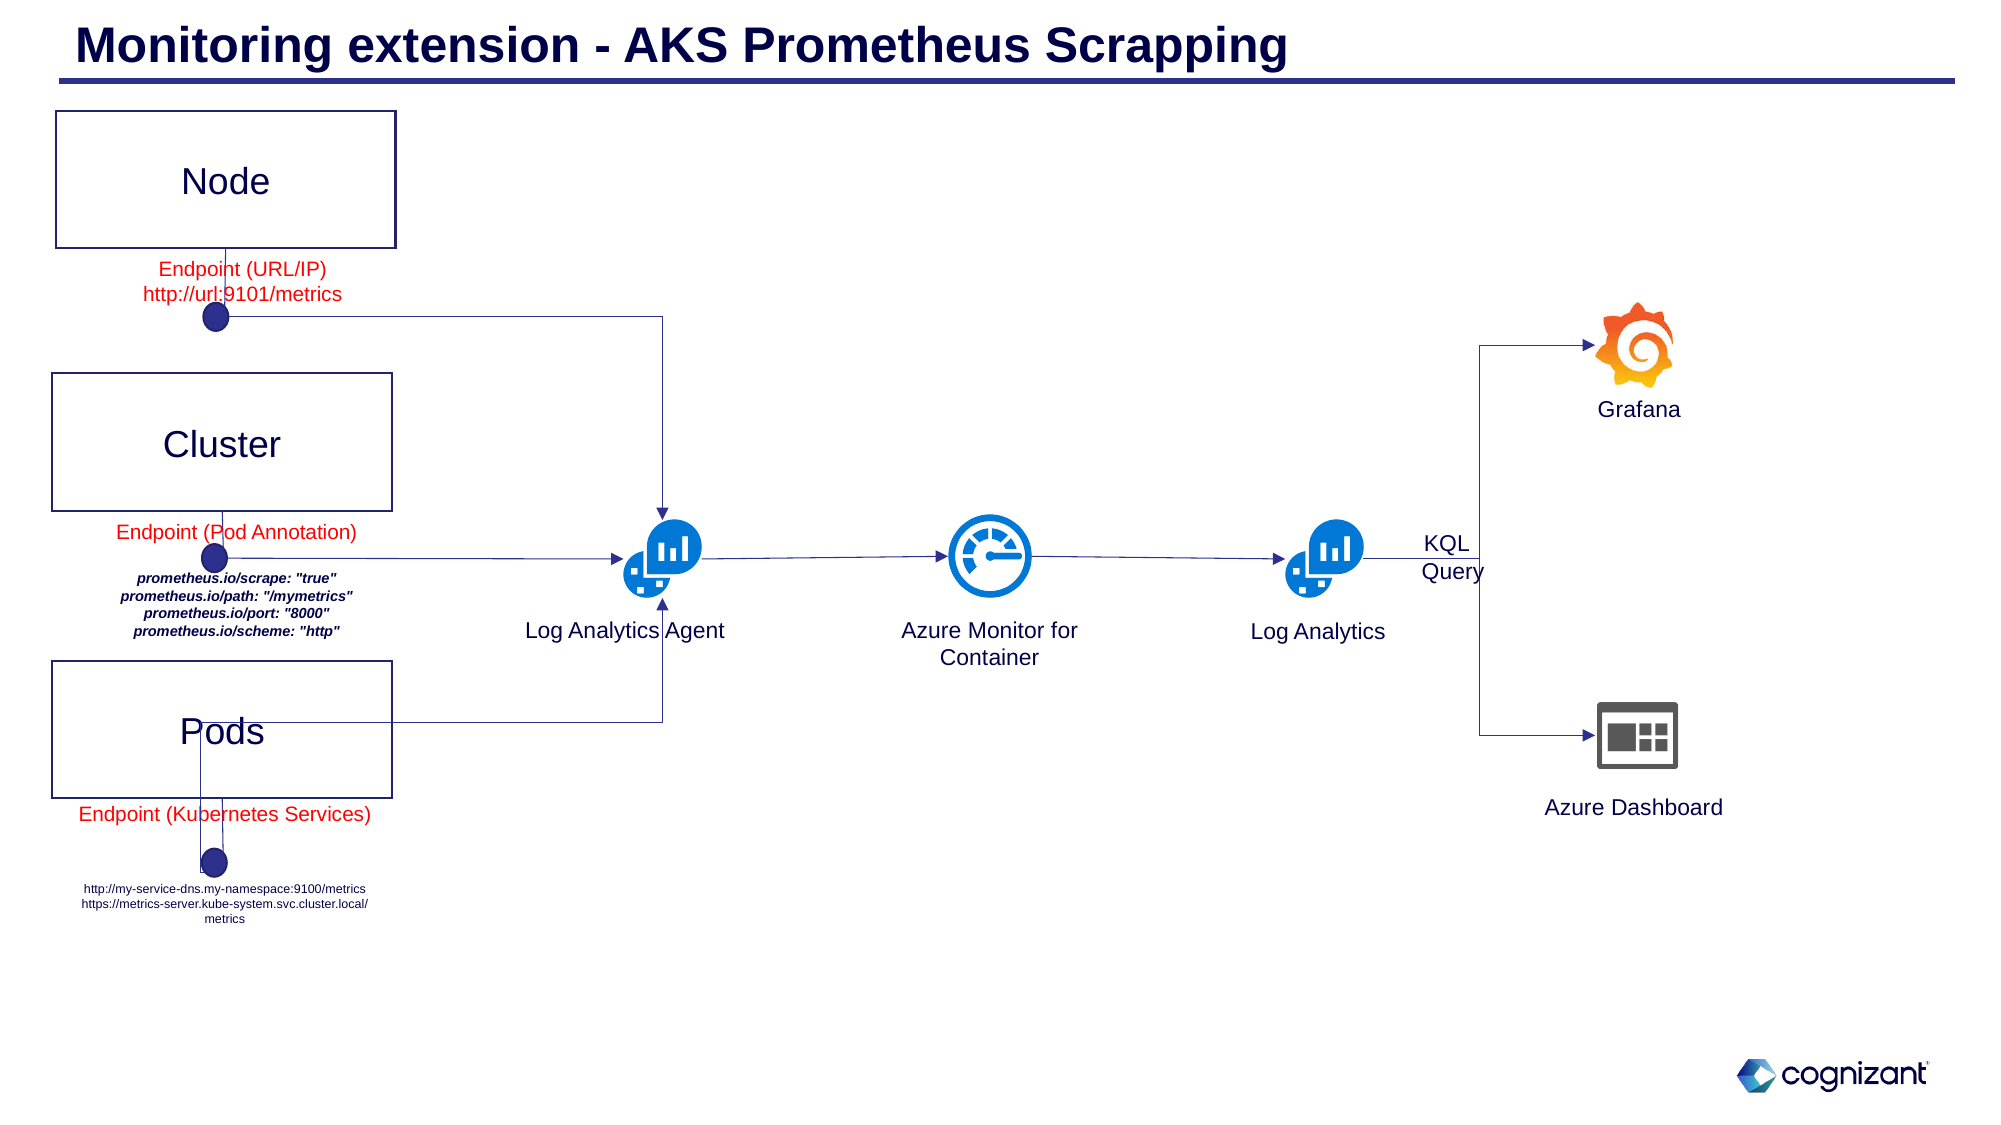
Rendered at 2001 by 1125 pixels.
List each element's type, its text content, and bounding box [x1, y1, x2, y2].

text_box Endpoint (Kubernetes Services) http://my-service-dns.my-namespace:9100/metrics https://metrics-server.kube-system.svc.cluster.local/metrics​ [54, 793, 296, 934]
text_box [228, 316, 663, 520]
text_box Azure Dashboard [1478, 785, 1790, 828]
picture [1719, 1042, 1943, 1109]
picture [1594, 692, 1680, 778]
text_box [202, 314, 230, 332]
text_box Endpoint (URL/IP) http://url:9101/metrics [128, 248, 358, 314]
picture [1285, 519, 1363, 598]
title Monitoring extension - AKS Prometheus Scrapping [74, 12, 1848, 63]
text_box Grafana [1596, 387, 1795, 430]
text_box Log Analytics Agent [572, 607, 781, 650]
picture [623, 519, 702, 598]
text_box Azure Monitor for Container [834, 607, 1146, 678]
text_box Cluster [51, 372, 228, 512]
picture [947, 514, 1032, 598]
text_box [1363, 345, 1596, 558]
text_box Pods [51, 660, 296, 799]
text_box Endpoint (Pod Annotation) prometheus.io/scrape: "true" prometheus.io/path: "/mymetrics" prometheus.io/port: "8000" prometheus.io/scheme: "http" [101, 511, 296, 647]
picture [1595, 302, 1673, 388]
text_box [296, 520, 572, 964]
text_box Log Analytics [1162, 608, 1363, 651]
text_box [1363, 558, 1596, 736]
text_box Node [55, 110, 397, 249]
